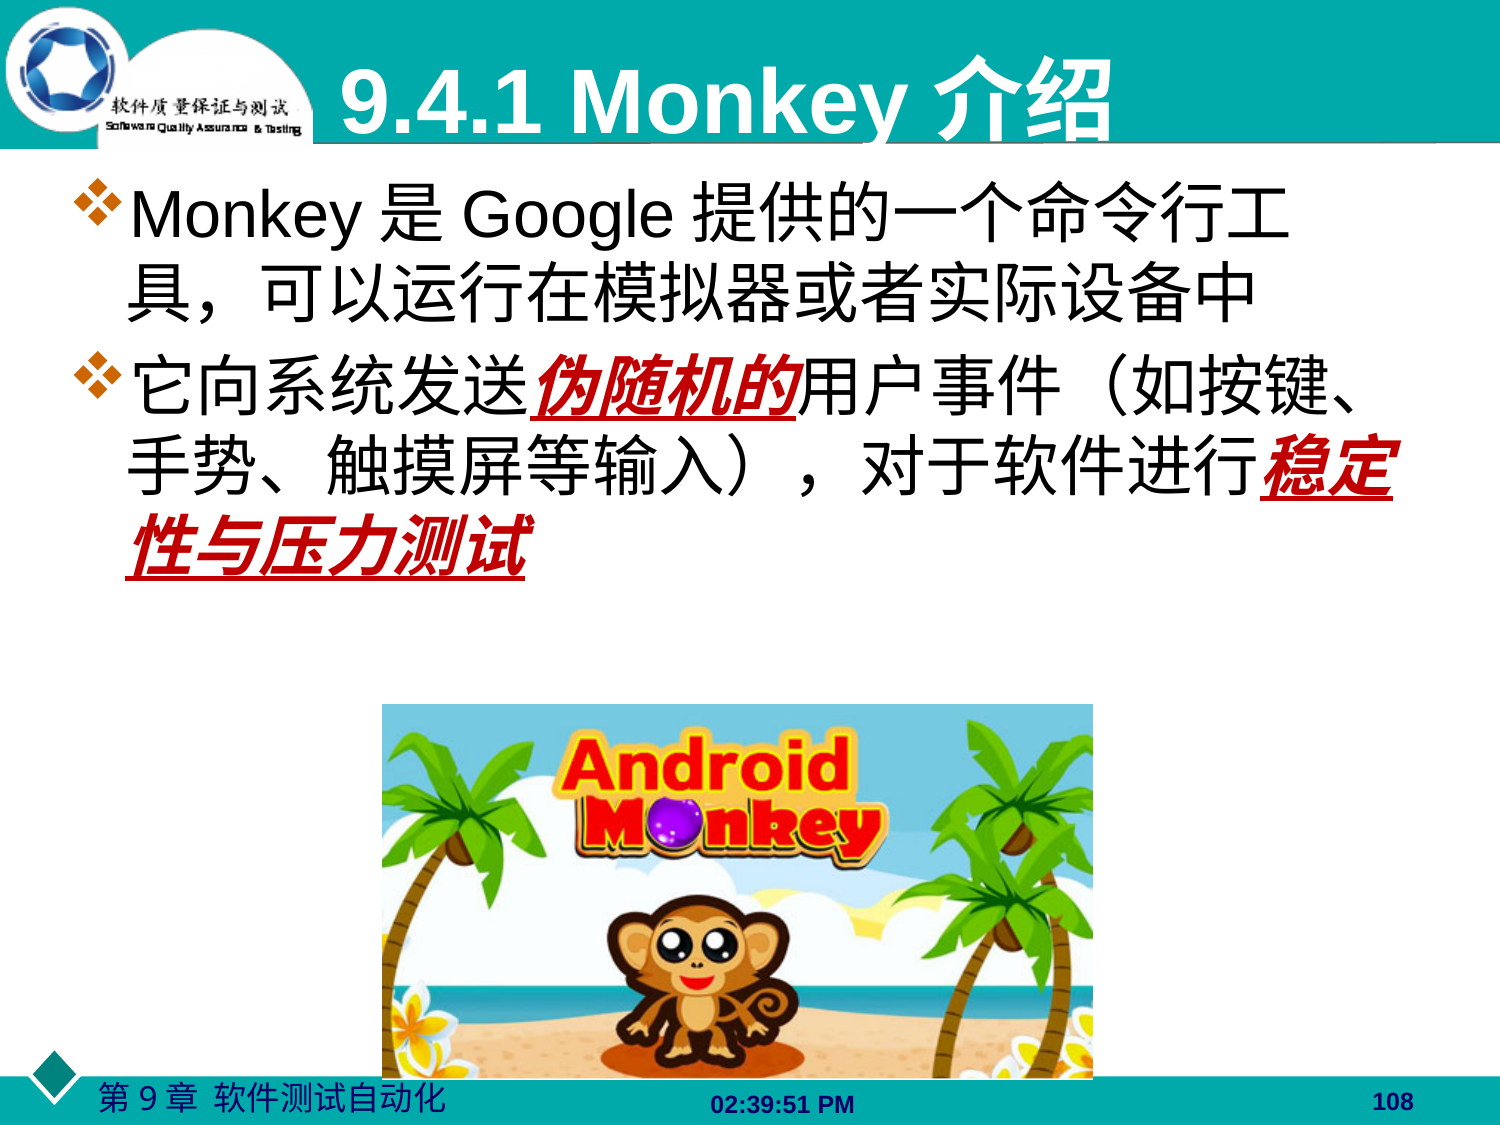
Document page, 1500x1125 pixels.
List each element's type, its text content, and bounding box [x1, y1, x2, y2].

slide_number 108 [1116, 1077, 1430, 1125]
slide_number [695, 1081, 1046, 1125]
picture [382, 704, 1093, 1080]
list Monkey是Google提供的一个命令行工具，可以运行在模拟器或者实际设备中 它向系统发送伪随机的用户事件（如按键、手势、触摸屏等输入），对于软件进行稳定性与压力测试 [52, 163, 1430, 943]
picture [0, 0, 313, 149]
title 9.4.1 Monkey介绍 [324, 30, 1500, 163]
